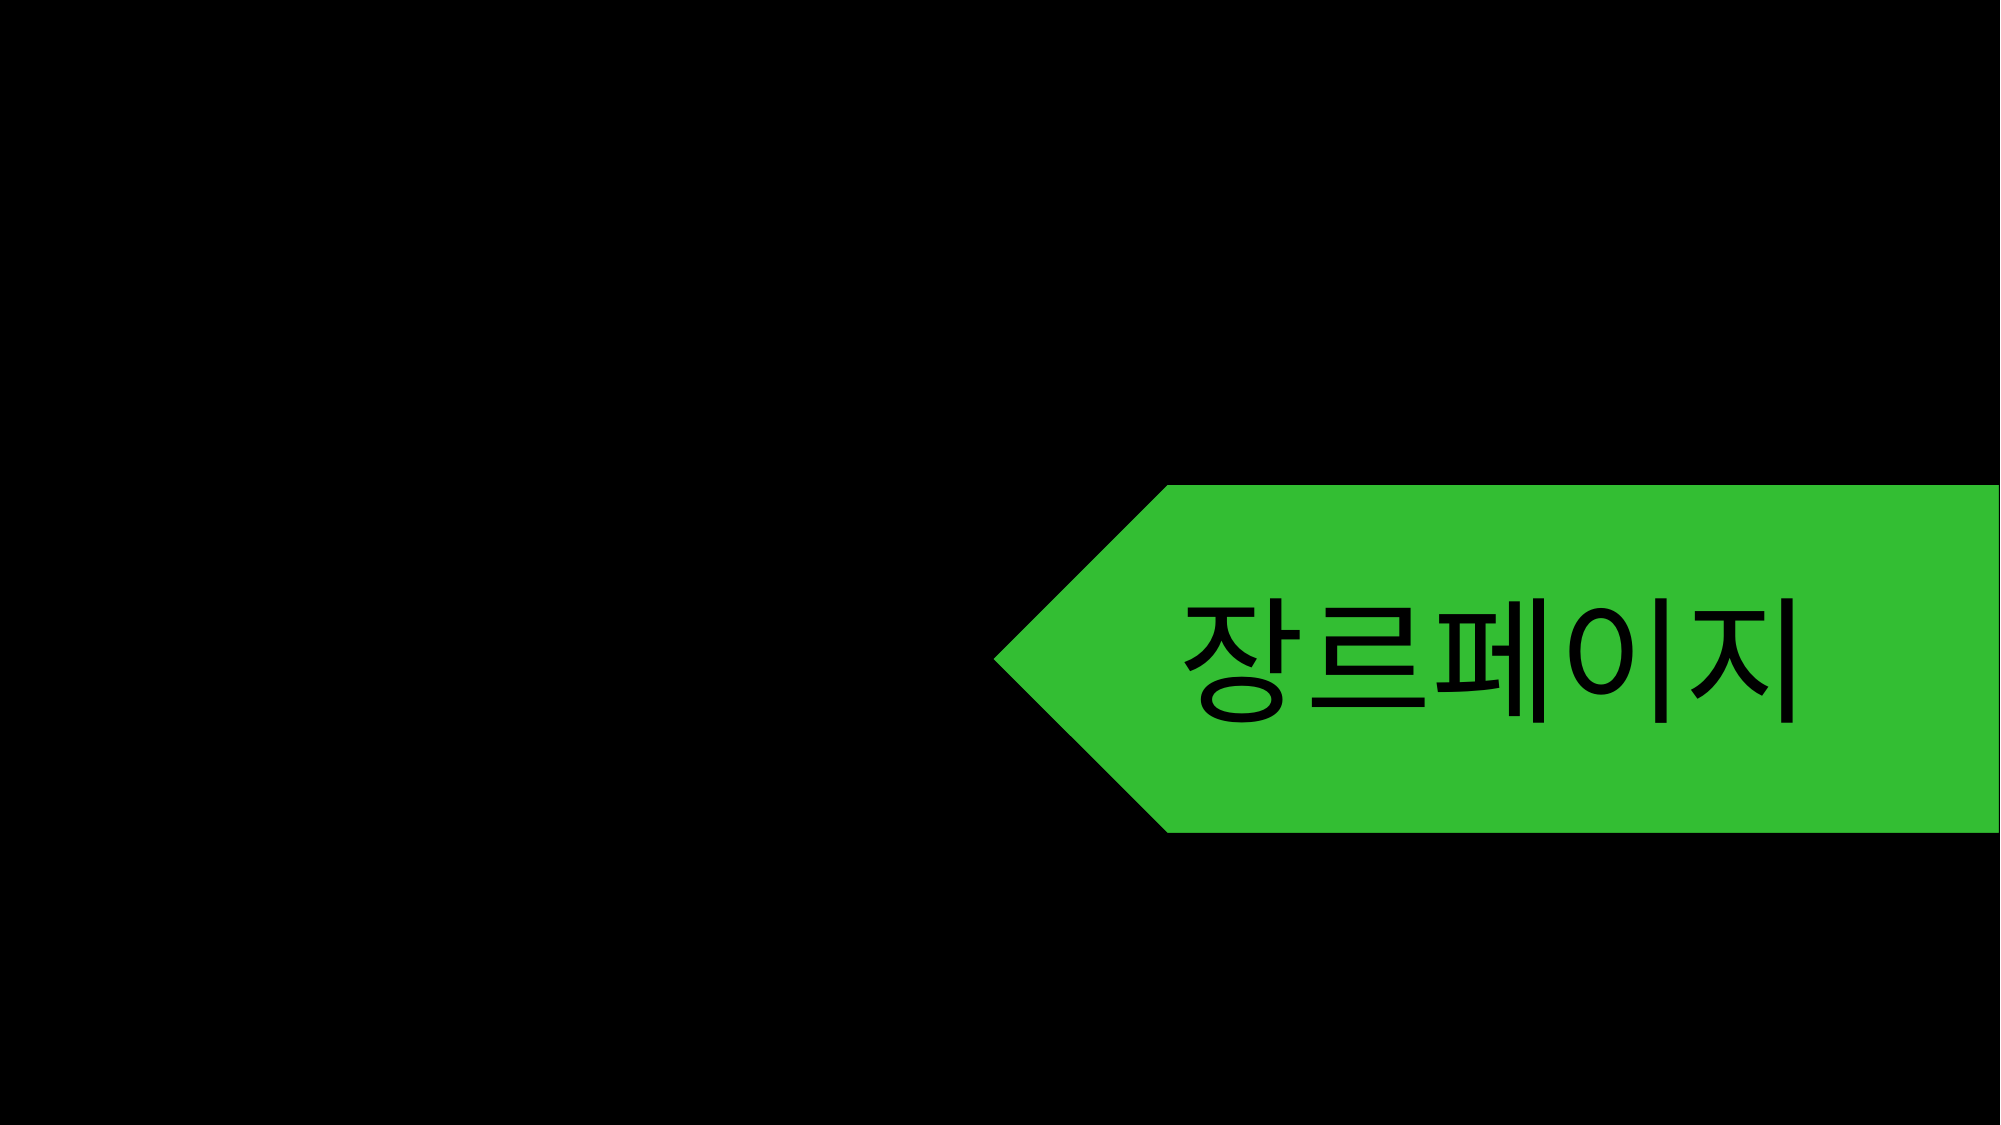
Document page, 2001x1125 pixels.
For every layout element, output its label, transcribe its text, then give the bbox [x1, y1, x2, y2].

text_box 장르페이지 [1163, 568, 1928, 748]
text_box [990, 482, 2000, 836]
